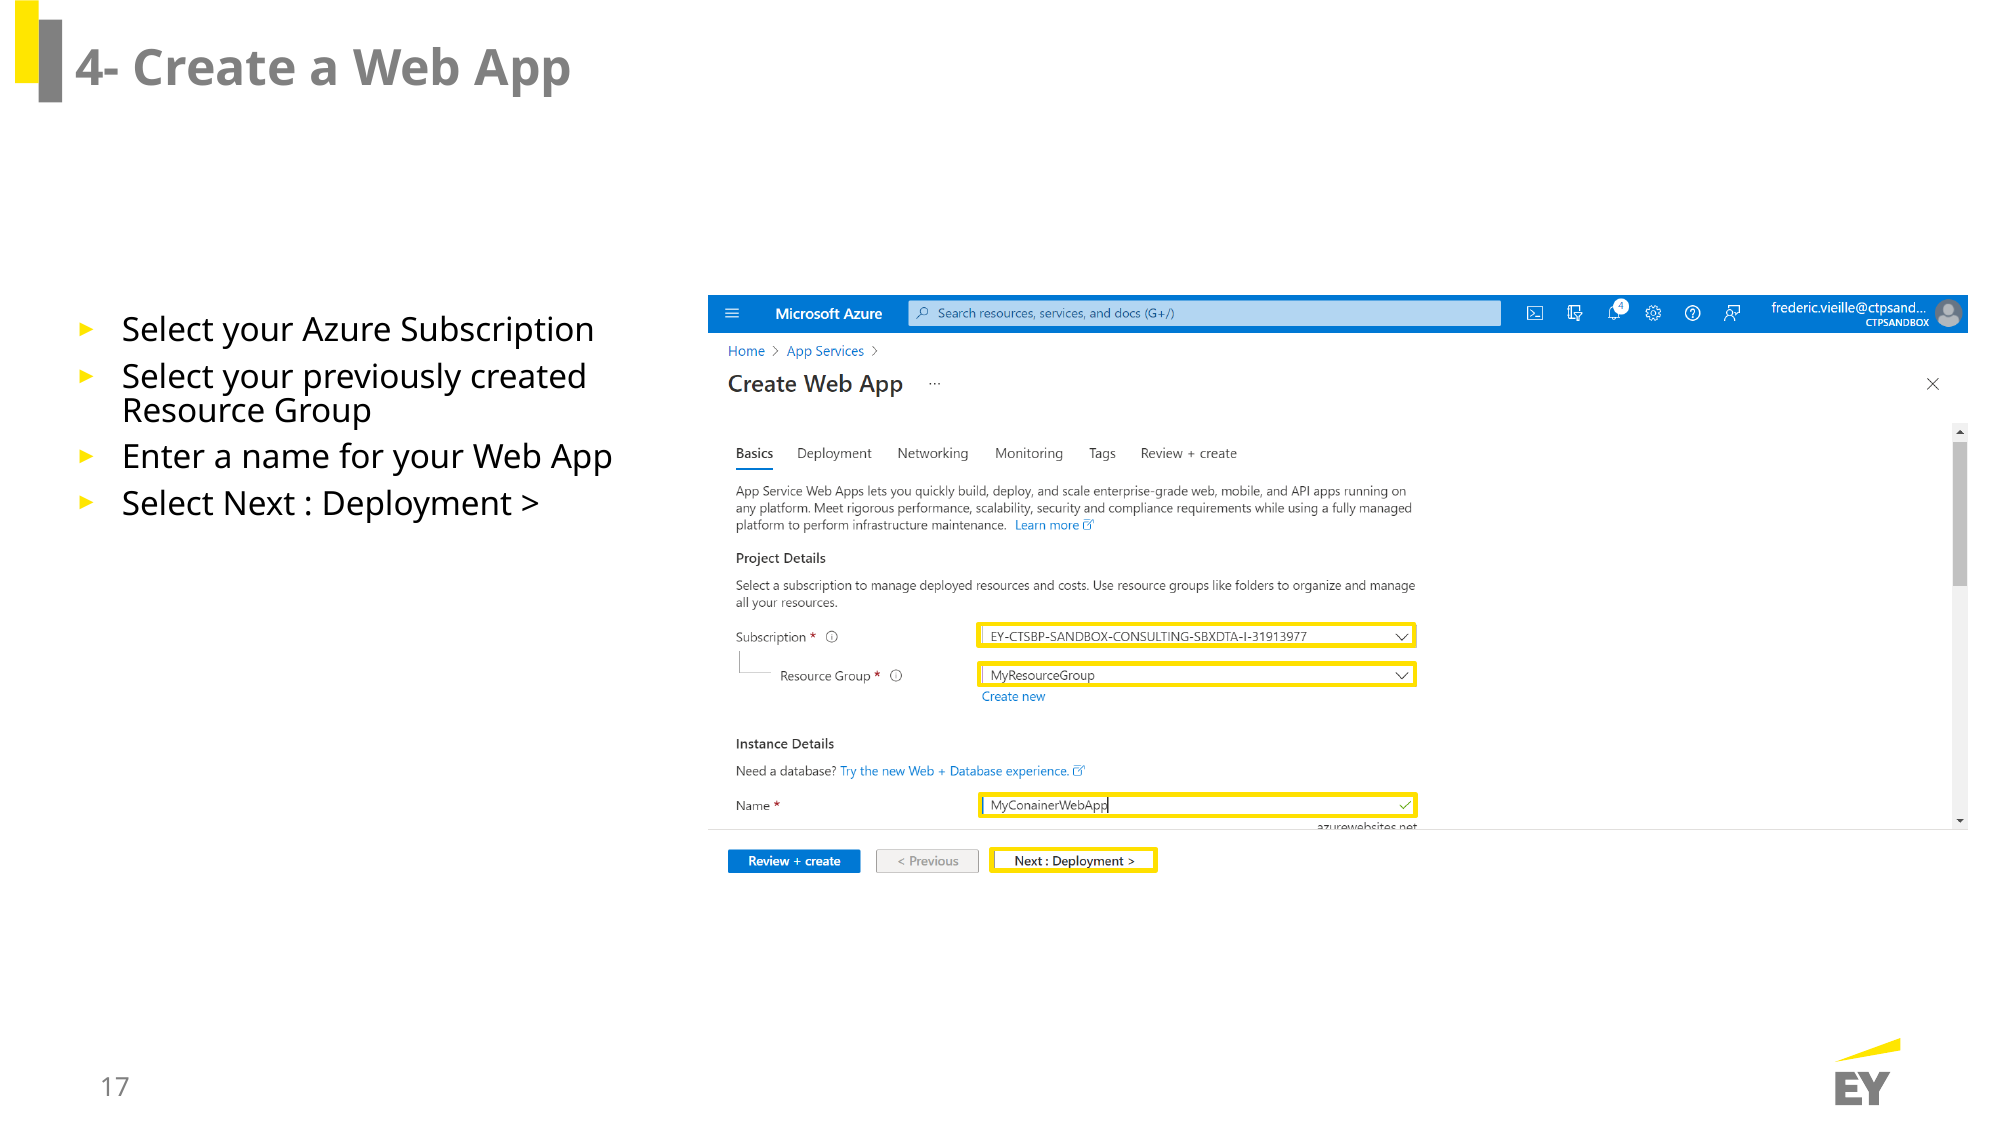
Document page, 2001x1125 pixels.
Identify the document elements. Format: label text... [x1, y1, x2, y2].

text_box Select your Azure Subscription Select your previously created Resource Group Enter a name for your Web App Select Next : Deployment > [74, 308, 683, 522]
picture [708, 294, 1968, 886]
title 4- Create a Web App [75, 45, 1933, 103]
text_box [37, 18, 64, 104]
text_box [13, 0, 41, 85]
